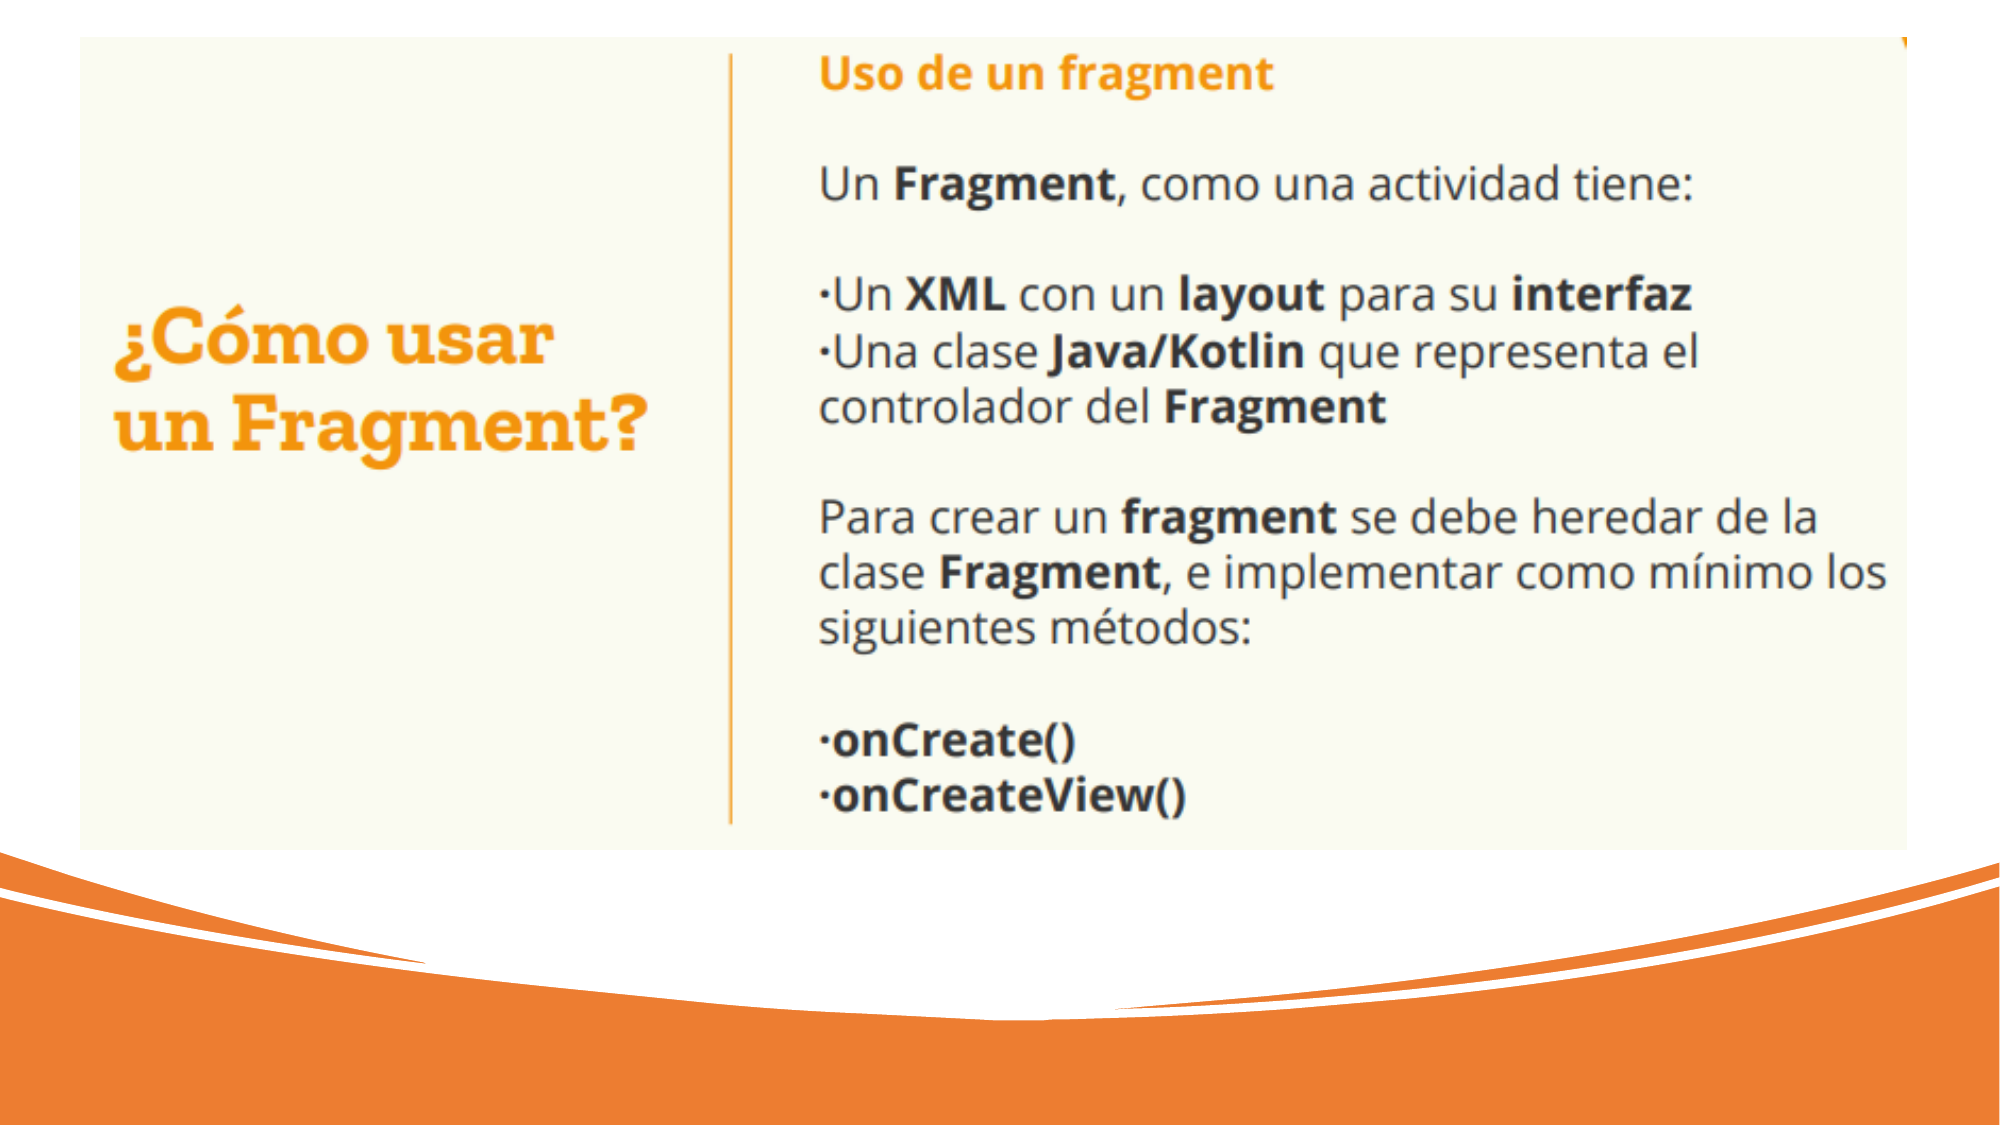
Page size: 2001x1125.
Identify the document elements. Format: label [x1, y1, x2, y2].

text_box [0, 854, 374, 955]
text_box [1198, 864, 2000, 1004]
picture [80, 37, 1907, 850]
text_box [0, 0, 2000, 1022]
text_box [0, 888, 2000, 1125]
